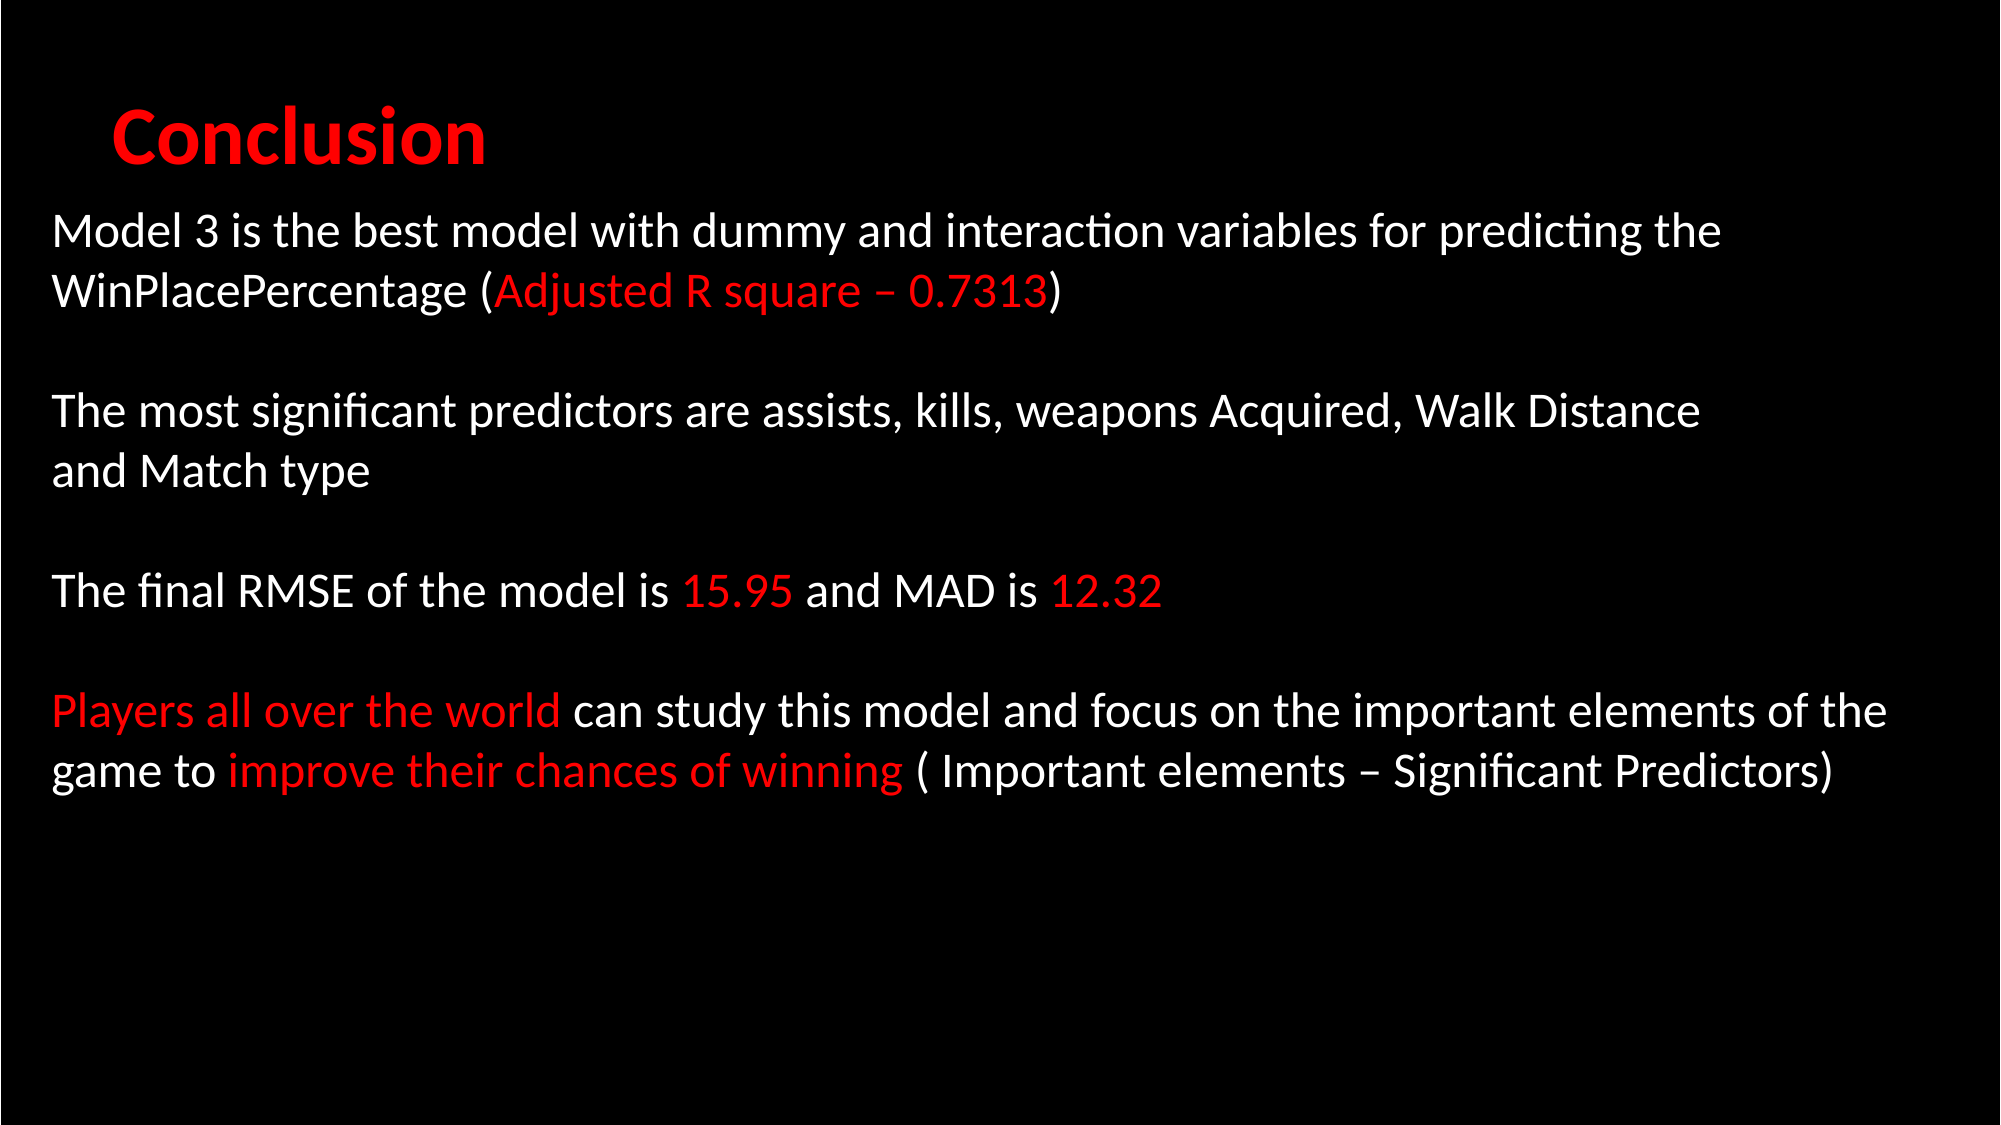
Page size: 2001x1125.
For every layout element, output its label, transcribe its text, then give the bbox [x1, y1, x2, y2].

text_box [1, 0, 2000, 1125]
text_box Model 3 is the best model with dummy and interaction variables for predicting the WinPlacePercentage (Adjusted R square – 0.7313) The most significant predictors are assists, kills, weapons Acquired, Walk Distance and Match type The final RMSE of the model is 15.95 and MAD is 12.32 Players all over the world can study this model and focus on the important elements of the game to improve their chances of winning ( Important elements – Significant Predictors) [36, 189, 1958, 1125]
text_box Conclusion [97, 73, 1933, 189]
